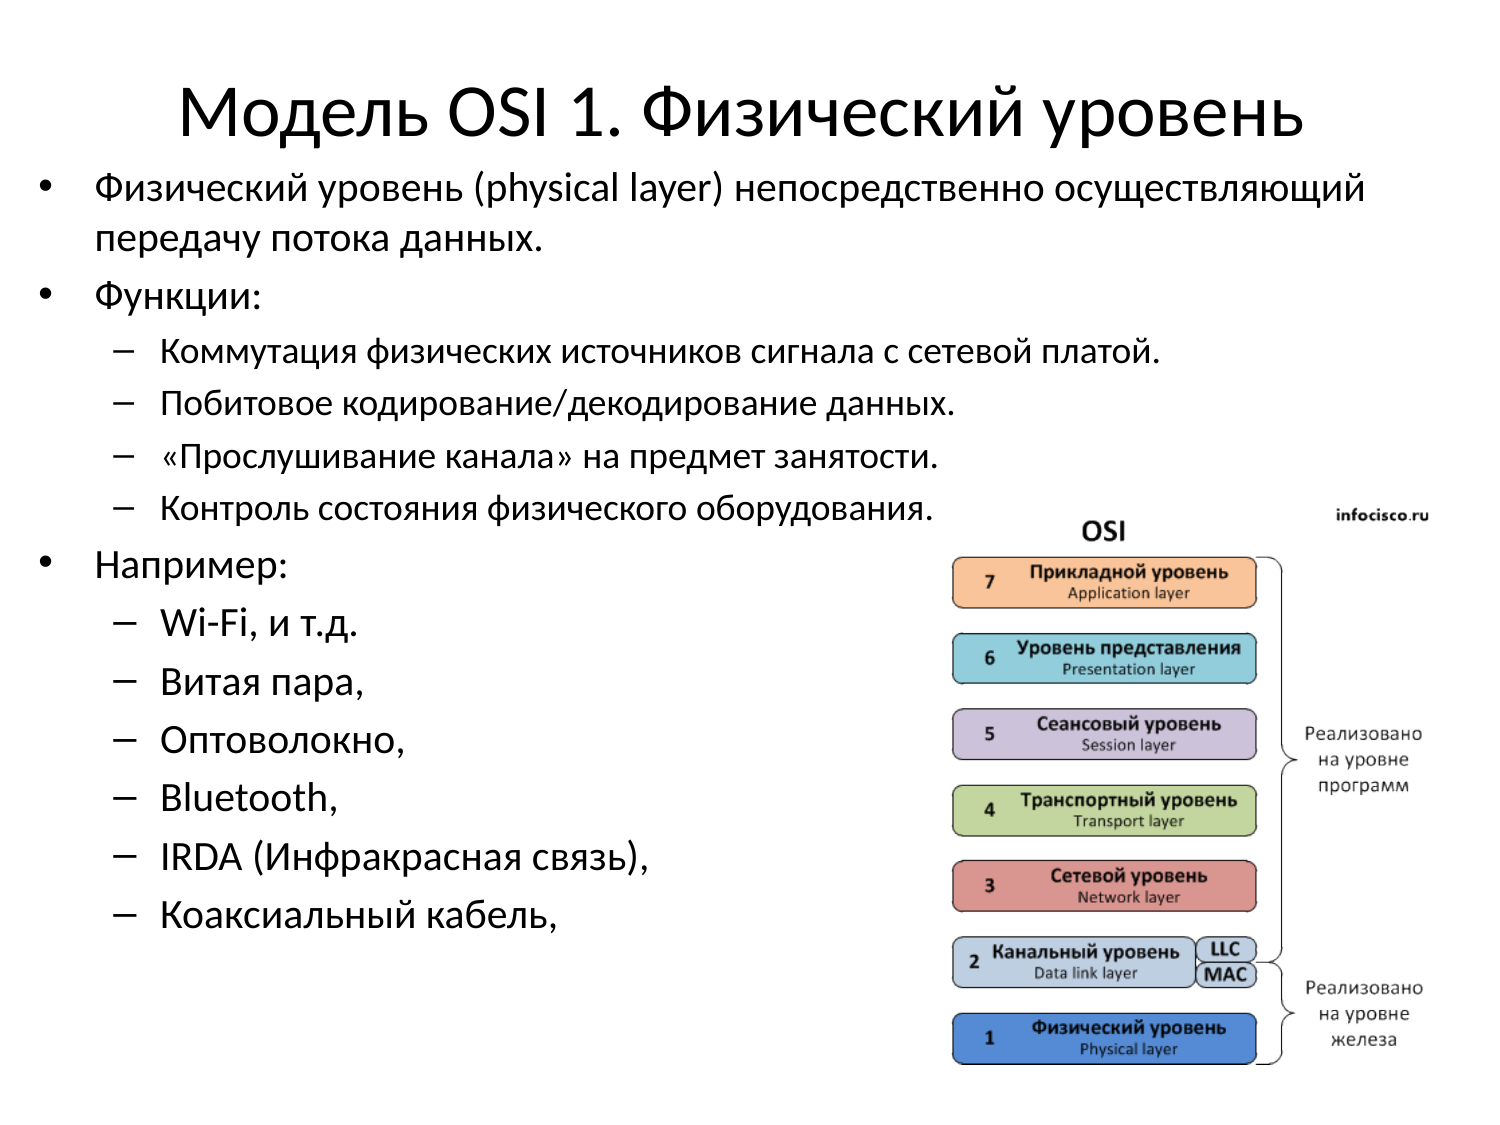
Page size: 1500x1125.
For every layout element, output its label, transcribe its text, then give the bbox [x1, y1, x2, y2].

picture [951, 507, 1430, 1066]
title Модель OSI 1. Физический уровень [103, 59, 1397, 152]
list Физический уровень (physical layer) непосредственно осуществляющий передачу потока данных. Функции: Коммутация физических источников сигнала с сетевой платой. Побитовое кодирование/декодирование данных. «Прослушивание канала» на предмет занятости. Контроль состояния физического оборудования. Например: Wi-Fi, и т.д. Витая пара, Оптоволокно, Bluetooth, IRDA (Инфракрасная связь), Коаксиальный кабель, [23, 152, 1413, 1066]
